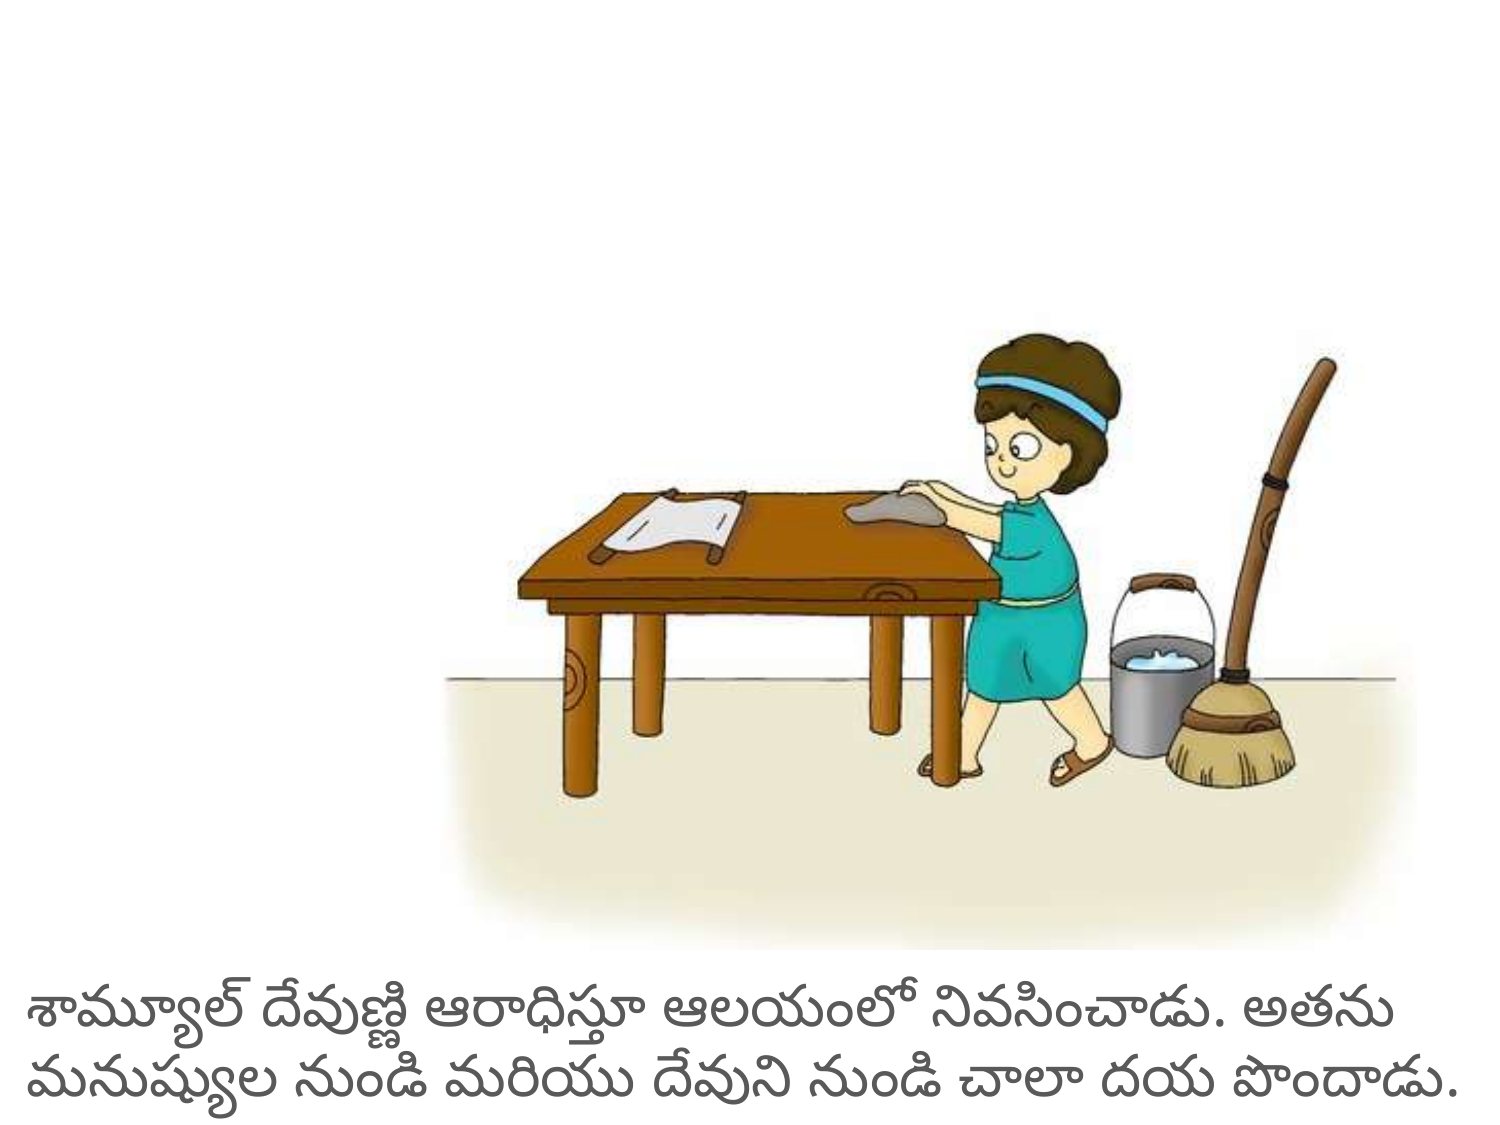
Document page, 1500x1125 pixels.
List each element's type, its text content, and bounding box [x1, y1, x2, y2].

picture [80, 1, 1418, 950]
text_box శామ్యూల్ దేవుణ్ణి ఆరాధిస్తూ ఆలయంలో నివసించాడు. అతను మనుష్యుల నుండి మరియు దేవుని నుండి చాలా దయ పొందాడు. [11, 961, 1498, 1116]
